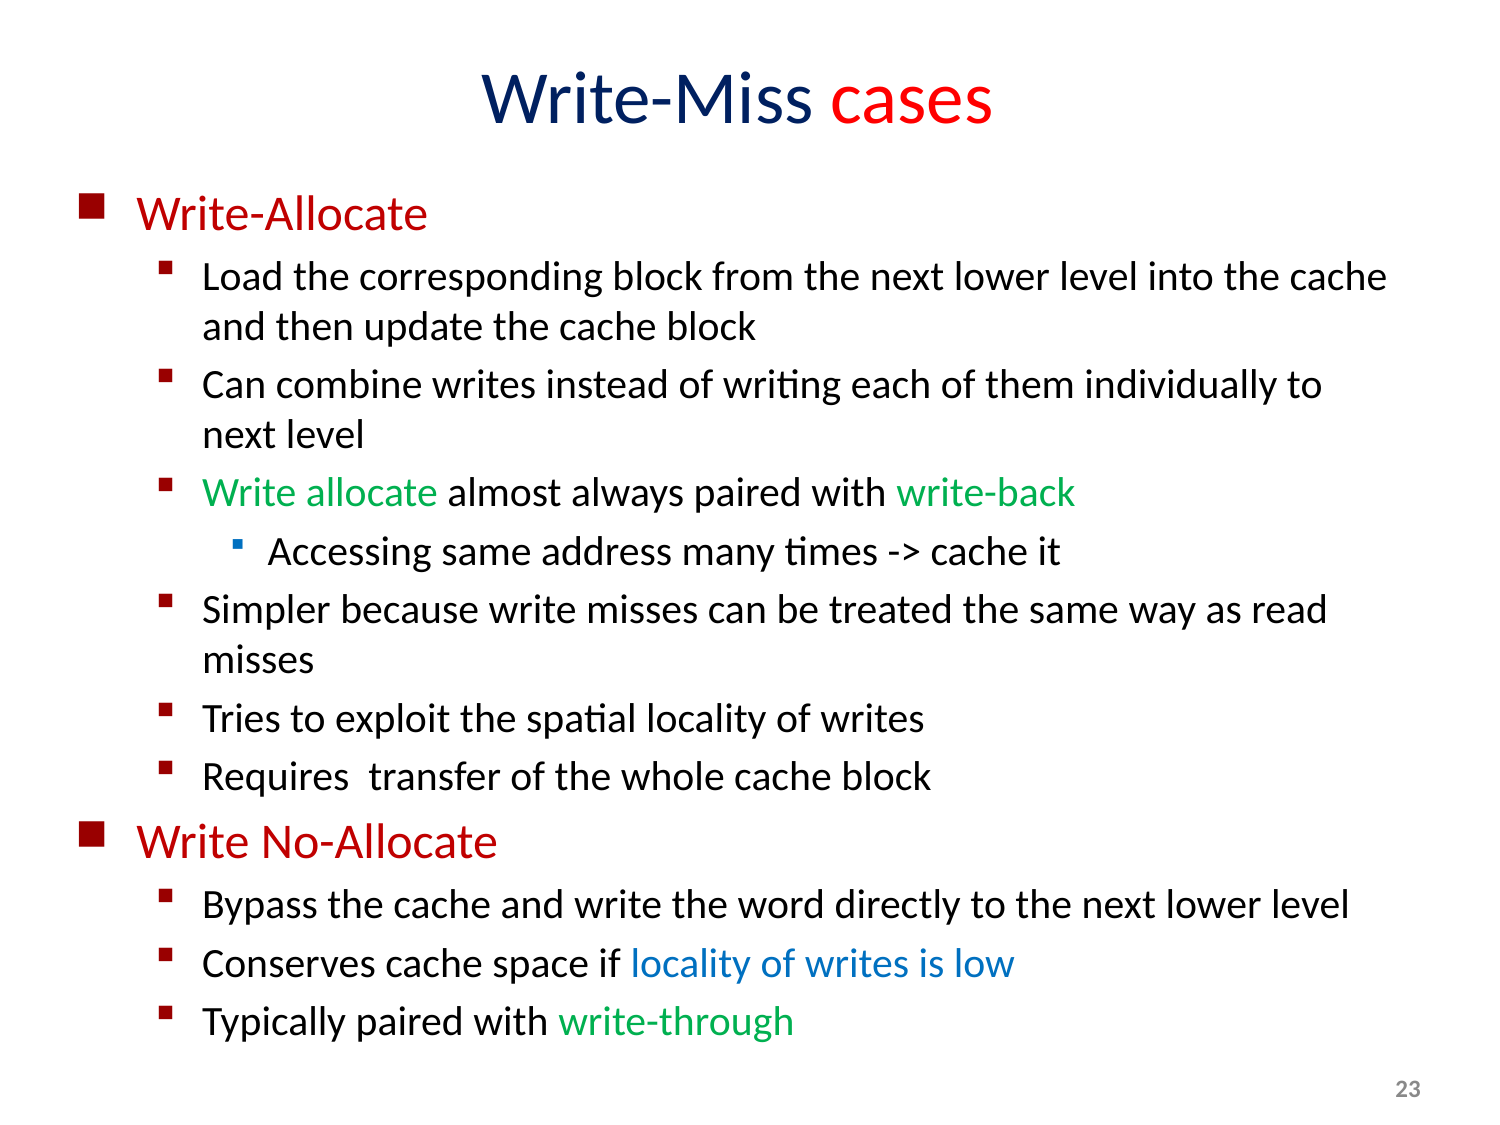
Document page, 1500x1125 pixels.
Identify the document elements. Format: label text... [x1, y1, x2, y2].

list Write-Allocate Load the corresponding block from the next lower level into the cache and then update the cache block Can combine writes instead of writing each of them individually to next level Write allocate almost always paired with write-back Accessing same address many times -> cache it Simpler because write misses can be treated the same way as read misses Tries to exploit the spatial locality of writes Requires transfer of the whole cache block Write No-Allocate Bypass the cache and write the word directly to the next lower level Conserves cache space if locality of writes is low Typically paired with write-through [65, 172, 1412, 1024]
title Write-Miss cases [63, 30, 1412, 156]
